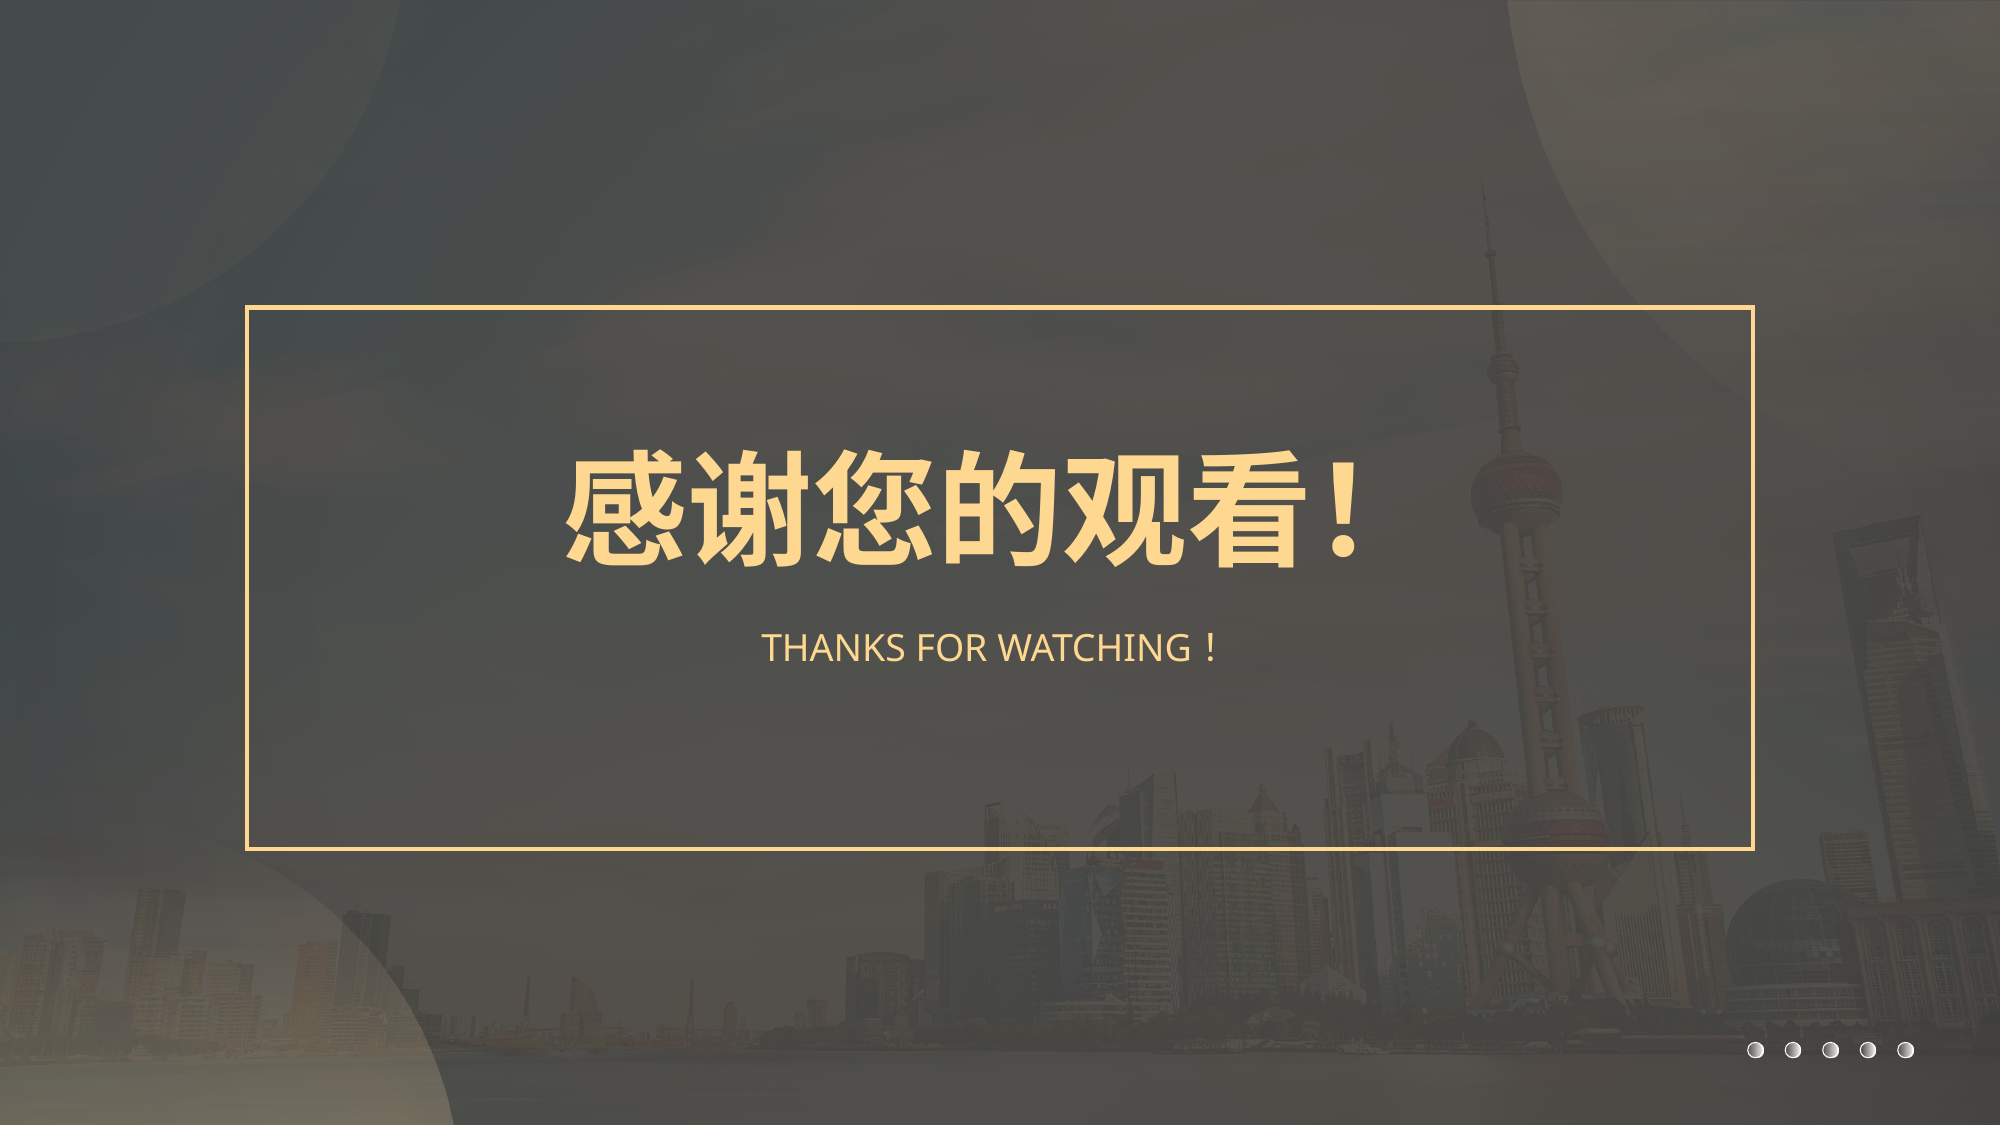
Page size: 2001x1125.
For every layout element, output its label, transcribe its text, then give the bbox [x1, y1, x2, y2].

picture [0, 0, 2000, 1125]
title 感谢您的观看！ [558, 448, 1442, 585]
list THANKS FOR WATCHING！ [752, 629, 1248, 671]
